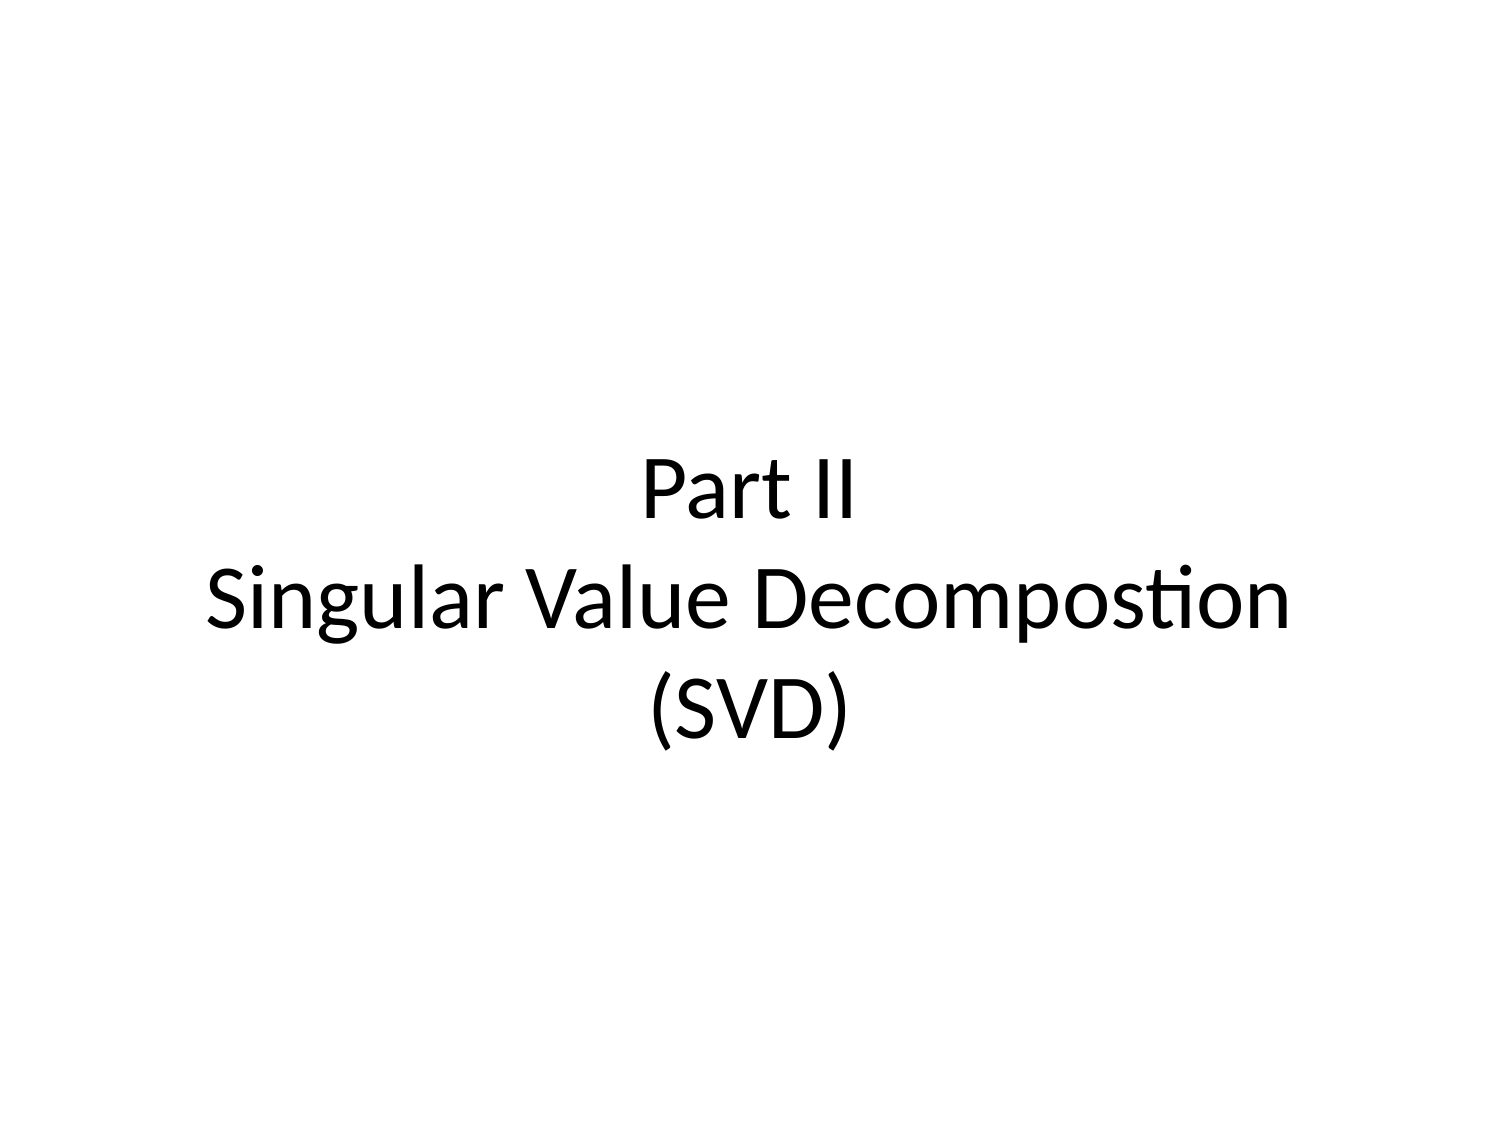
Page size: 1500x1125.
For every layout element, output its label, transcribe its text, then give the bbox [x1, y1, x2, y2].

title Part II Singular Value Decompostion (SVD) [112, 349, 1388, 835]
